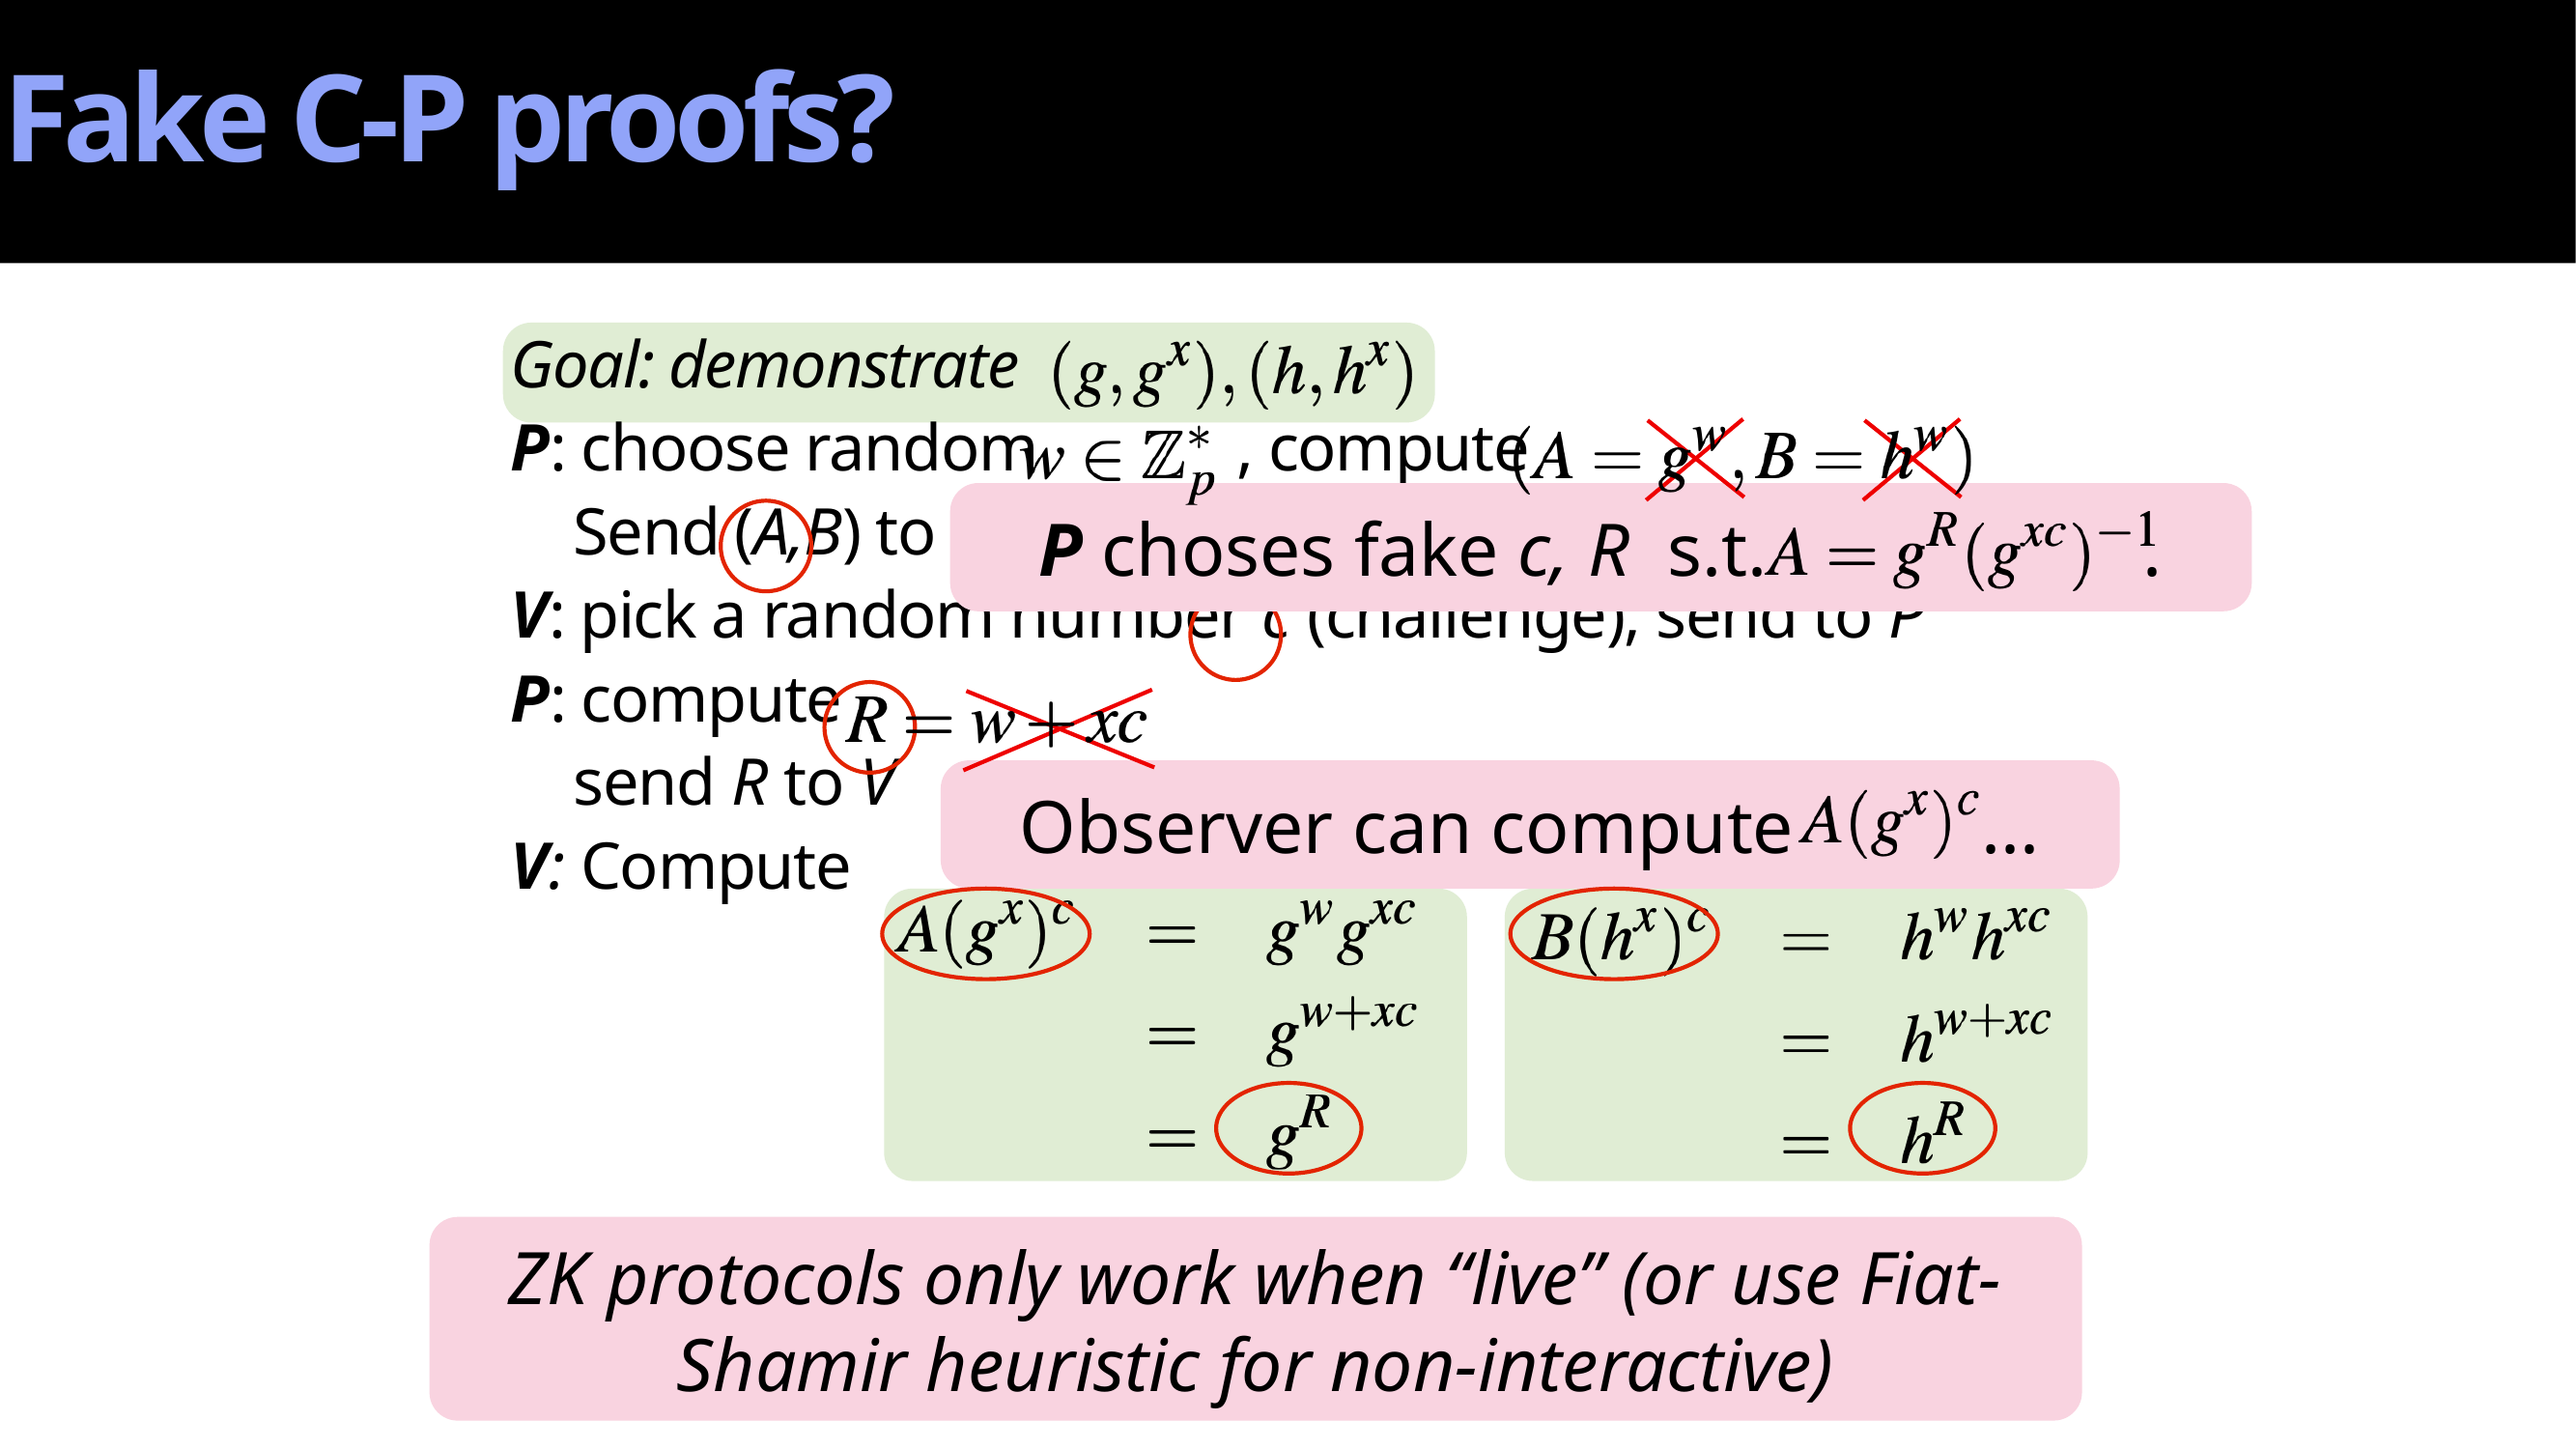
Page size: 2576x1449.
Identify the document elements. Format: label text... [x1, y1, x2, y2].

text_box [884, 889, 1467, 1181]
text_box Goal: demonstrate P: choose random , compute Send (A,B) to V V: pick a random number c (challenge), send to P P: compute send R to V V: Compute [510, 331, 2065, 1218]
text_box P choses fake c, R s.t. . [949, 483, 2252, 611]
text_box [963, 751, 1155, 771]
picture [1765, 511, 2156, 591]
picture [1798, 788, 1979, 859]
text_box ZK protocols only work when “live” (or use Fiat-Shamir heuristic for non-interactive) [429, 1216, 2082, 1421]
text_box [1544, 888, 1684, 900]
title Fake C-P proofs? [0, 0, 2576, 265]
text_box [510, 322, 1428, 331]
picture [1531, 907, 2051, 1165]
text_box [896, 888, 963, 894]
text_box [721, 500, 811, 592]
text_box [882, 918, 889, 950]
text_box [1510, 909, 1527, 958]
text_box [943, 888, 1030, 893]
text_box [963, 689, 1155, 695]
text_box Observer can compute ... [940, 760, 2120, 889]
text_box [1504, 889, 2088, 1181]
picture [1019, 425, 1215, 506]
picture [892, 899, 1417, 1171]
text_box [502, 332, 510, 413]
text_box [824, 682, 907, 773]
picture [845, 696, 1148, 749]
picture [1053, 339, 1413, 410]
text_box [1893, 1170, 1952, 1174]
picture [1514, 423, 1971, 495]
text_box [1190, 611, 1282, 680]
